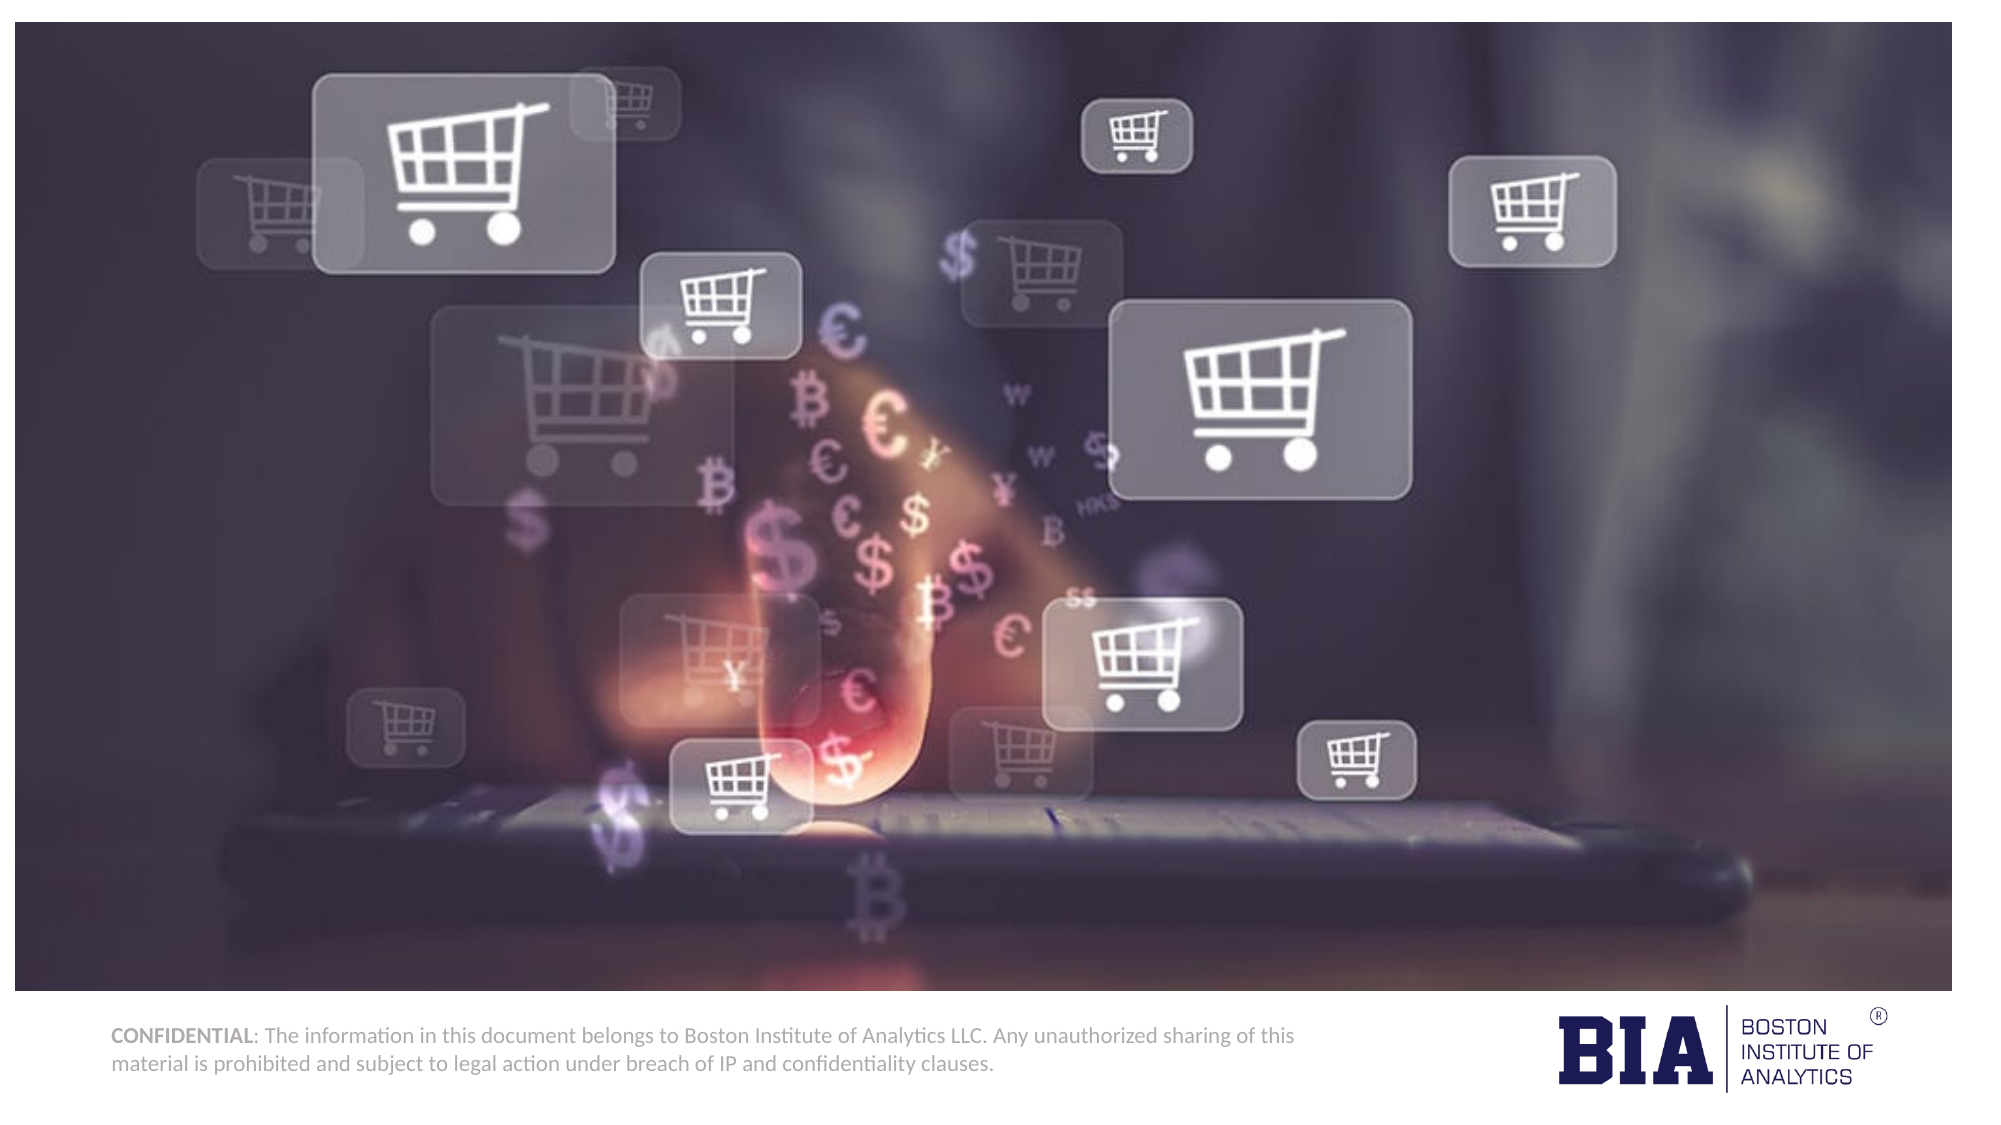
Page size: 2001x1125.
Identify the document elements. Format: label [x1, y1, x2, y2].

picture [15, 22, 1952, 991]
picture [1557, 1003, 1889, 1094]
